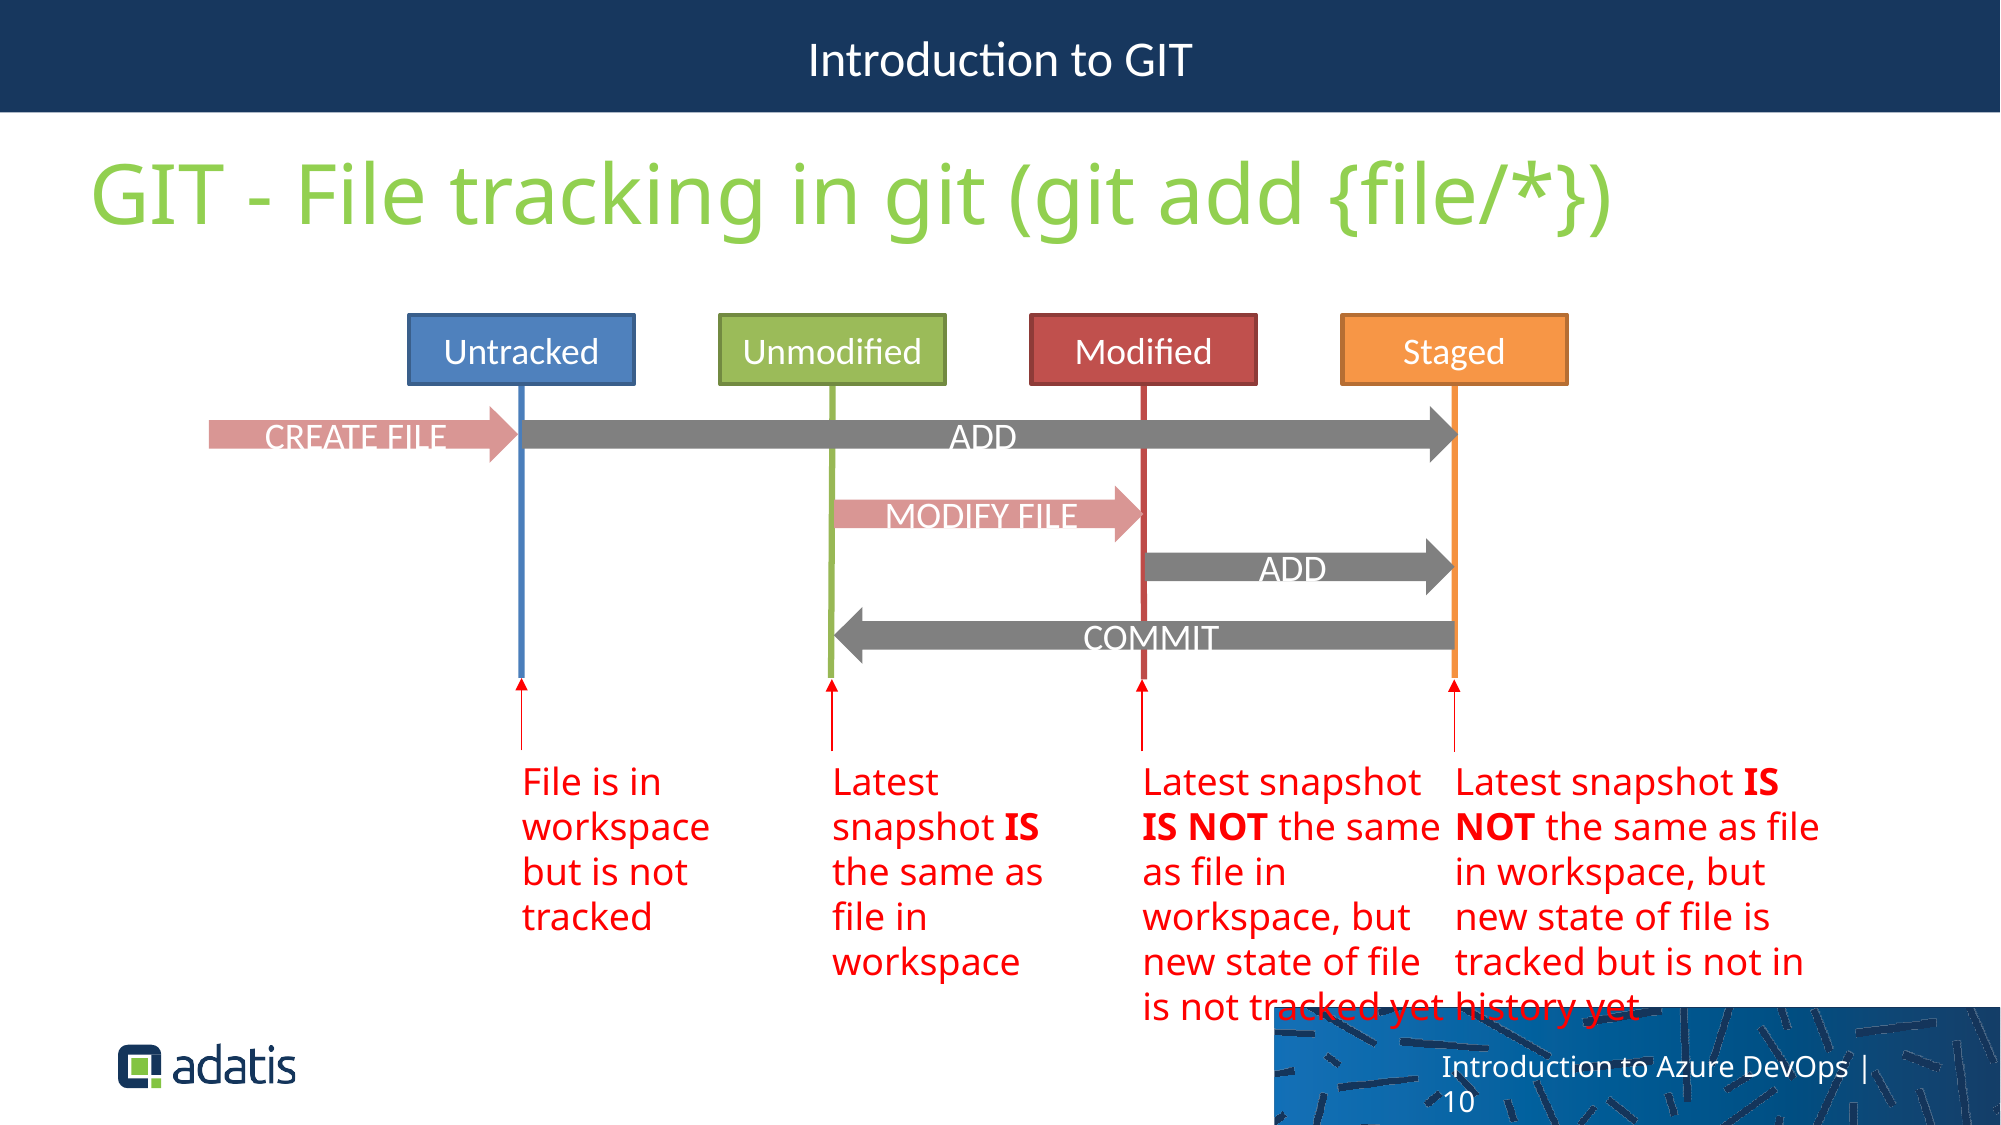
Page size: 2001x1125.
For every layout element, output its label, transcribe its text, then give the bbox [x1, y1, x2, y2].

text_box Latest snapshot IS NOT the same as file in workspace, but new state of file is not tracked yet [1140, 756, 1452, 1029]
text_box ADD [1148, 403, 1450, 465]
picture [224, 1056, 246, 1084]
text_box COMMIT [837, 604, 1138, 666]
text_box Untracked [407, 313, 636, 386]
text_box CREATE FILE [206, 403, 517, 465]
text_box File is in workspace but is not tracked [519, 756, 745, 939]
text_box GIT - File tracking in git (git add {file/*}) [87, 139, 1810, 242]
picture [197, 1043, 221, 1084]
text_box ADD [1148, 536, 1450, 598]
text_box Latest snapshot IS the same as file in workspace [830, 756, 1055, 984]
text_box ADD [837, 417, 1138, 451]
text_box ADD [526, 417, 825, 451]
text_box Staged [1340, 313, 1569, 386]
text_box Latest snapshot IS NOT the same as file in workspace, but new state of file is tracked but is not in history yet [1452, 756, 1839, 1029]
picture [173, 1056, 194, 1084]
slide_number Introduction to Azure DevOps | 10 [1439, 1047, 1887, 1119]
text_box Introduction to GIT [0, 0, 2000, 115]
text_box Modified [1029, 313, 1258, 386]
picture [250, 1045, 296, 1084]
text_box Unmodified [718, 313, 947, 386]
text_box MODIFY FILE [837, 483, 1138, 545]
picture [1274, 1008, 2001, 1125]
text_box COMMIT [1148, 618, 1450, 652]
